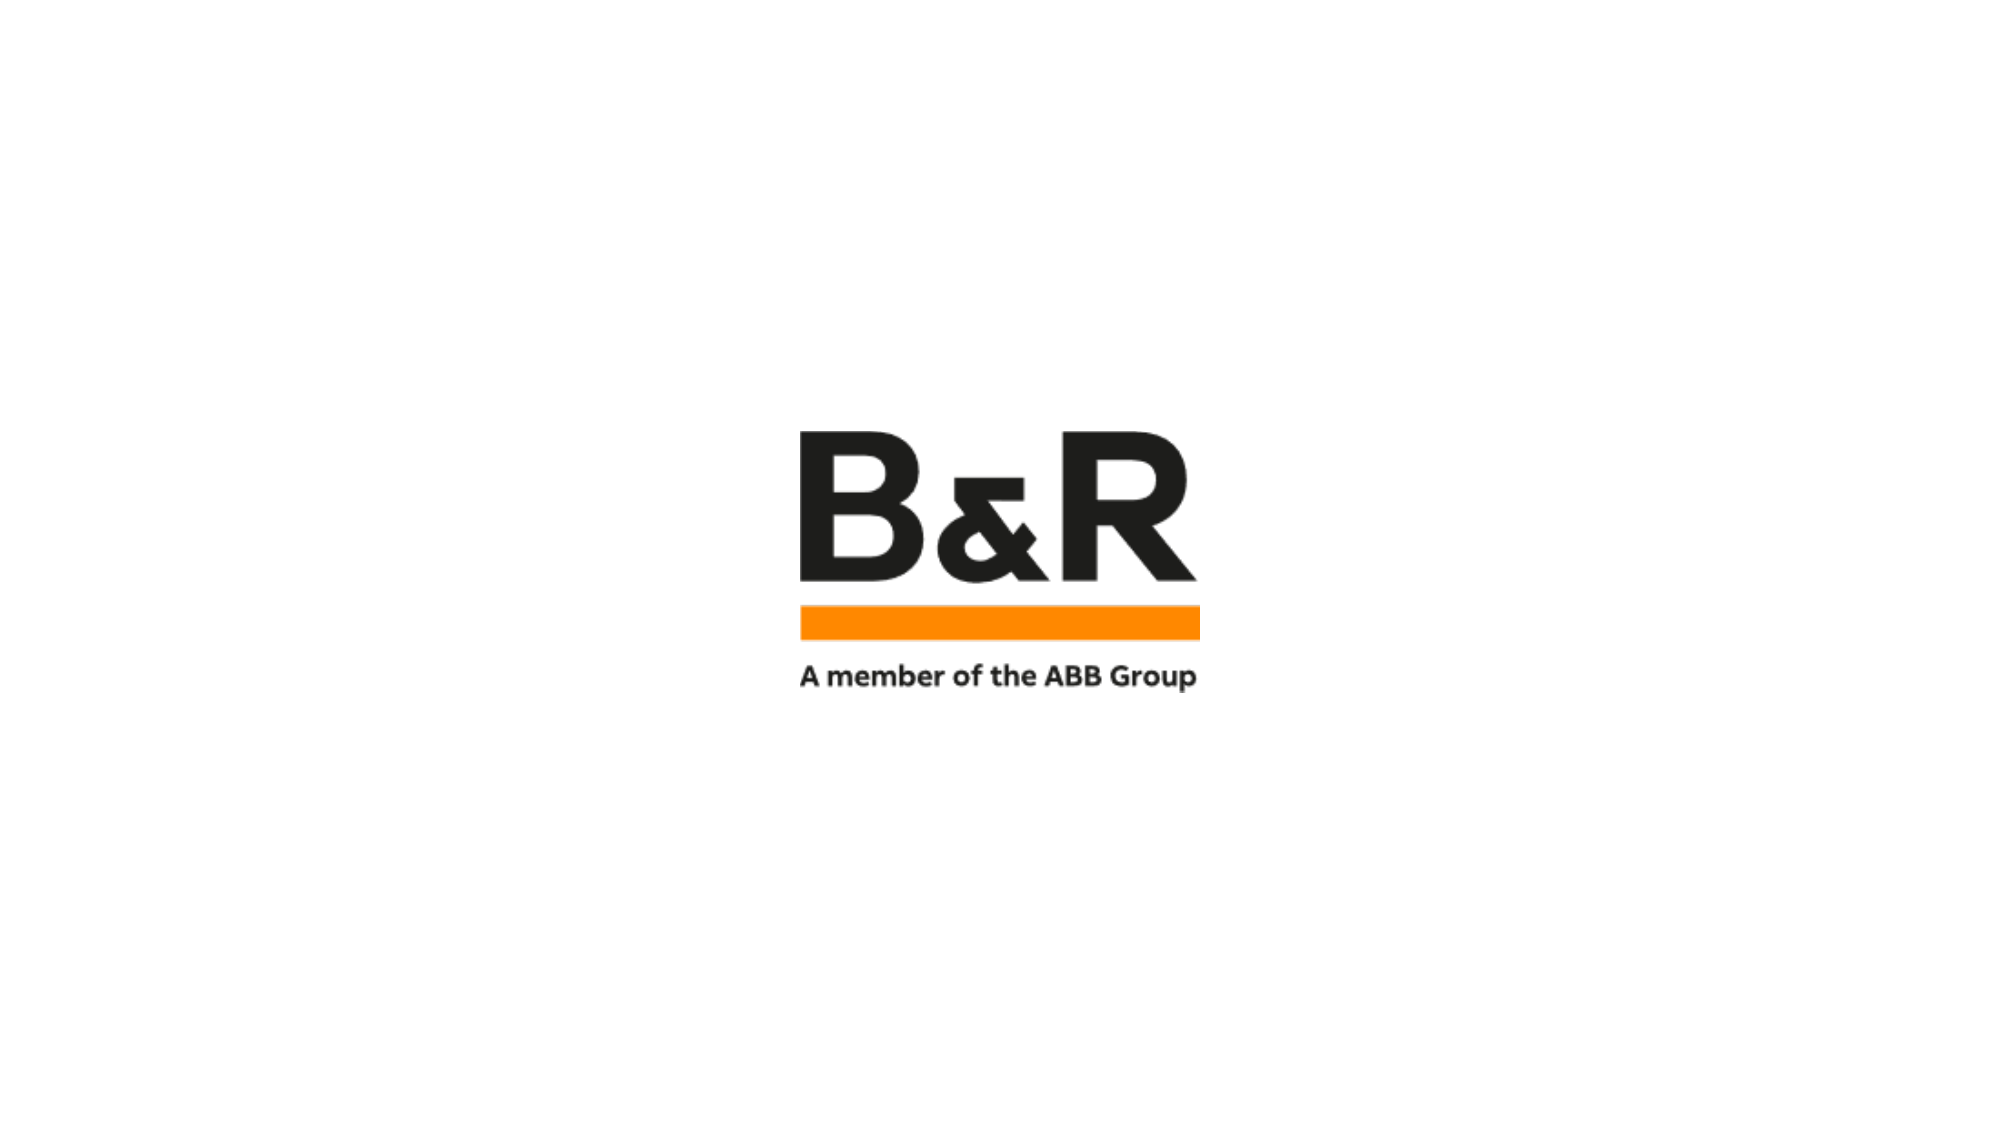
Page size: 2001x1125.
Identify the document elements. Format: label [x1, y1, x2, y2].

picture [800, 431, 1200, 693]
